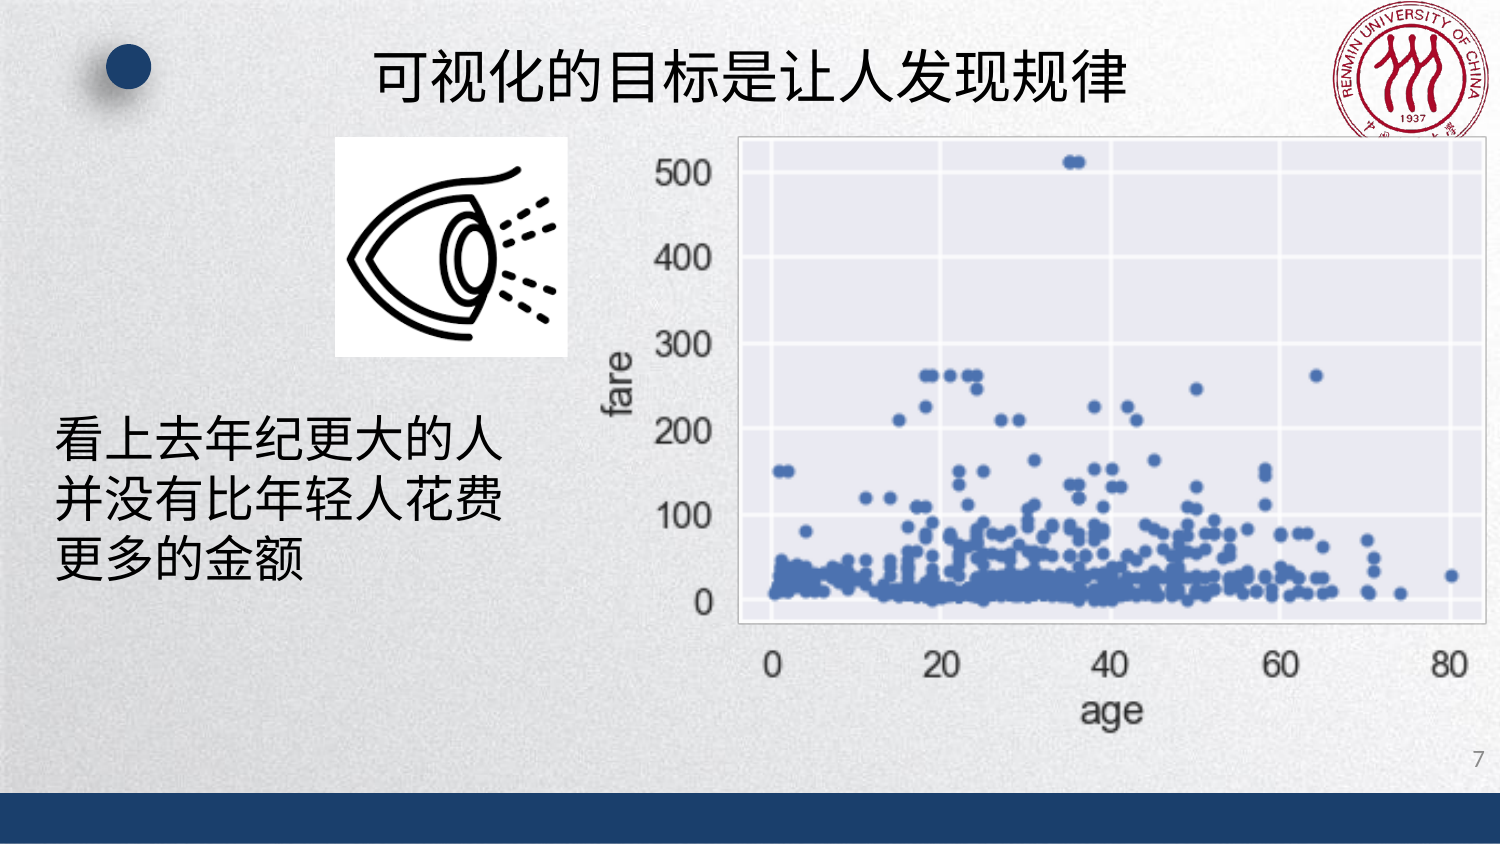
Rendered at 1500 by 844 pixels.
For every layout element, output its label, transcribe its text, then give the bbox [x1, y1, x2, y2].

slide_number 7 [1432, 756, 1500, 781]
text_box 看上去年纪更大的人并没有比年轻人花费更多的金额 [39, 392, 566, 635]
title 可视化的目标是让人发现规律 [75, 33, 1425, 116]
picture [0, 0, 1500, 793]
